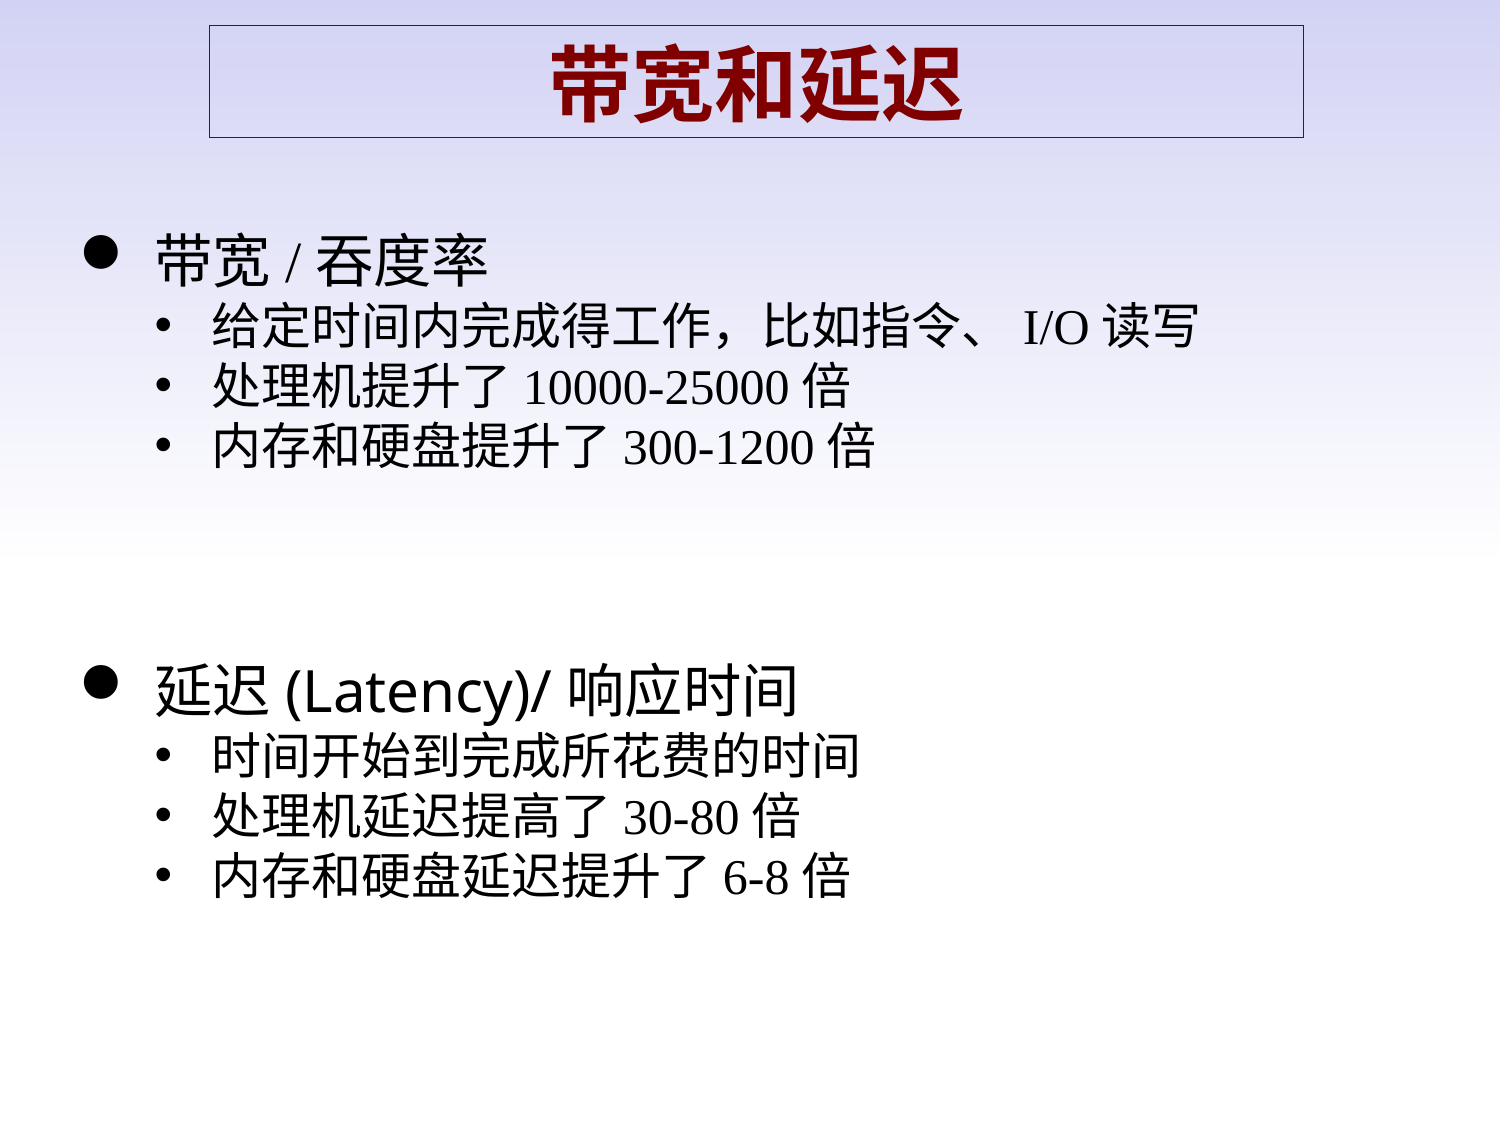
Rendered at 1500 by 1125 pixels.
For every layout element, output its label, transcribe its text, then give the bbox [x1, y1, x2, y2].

text_box 带宽和延迟 [209, 25, 1304, 138]
text_box 带宽/吞度率 给定时间内完成得工作，比如指令、I/O读写 处理机提升了10000-25000倍 内存和硬盘提升了300-1200倍 延迟(Latency)/响应时间 时间开始到完成所花费的时间 处理机延迟提高了30-80倍 内存和硬盘延迟提升了6-8倍 [64, 217, 1449, 1032]
